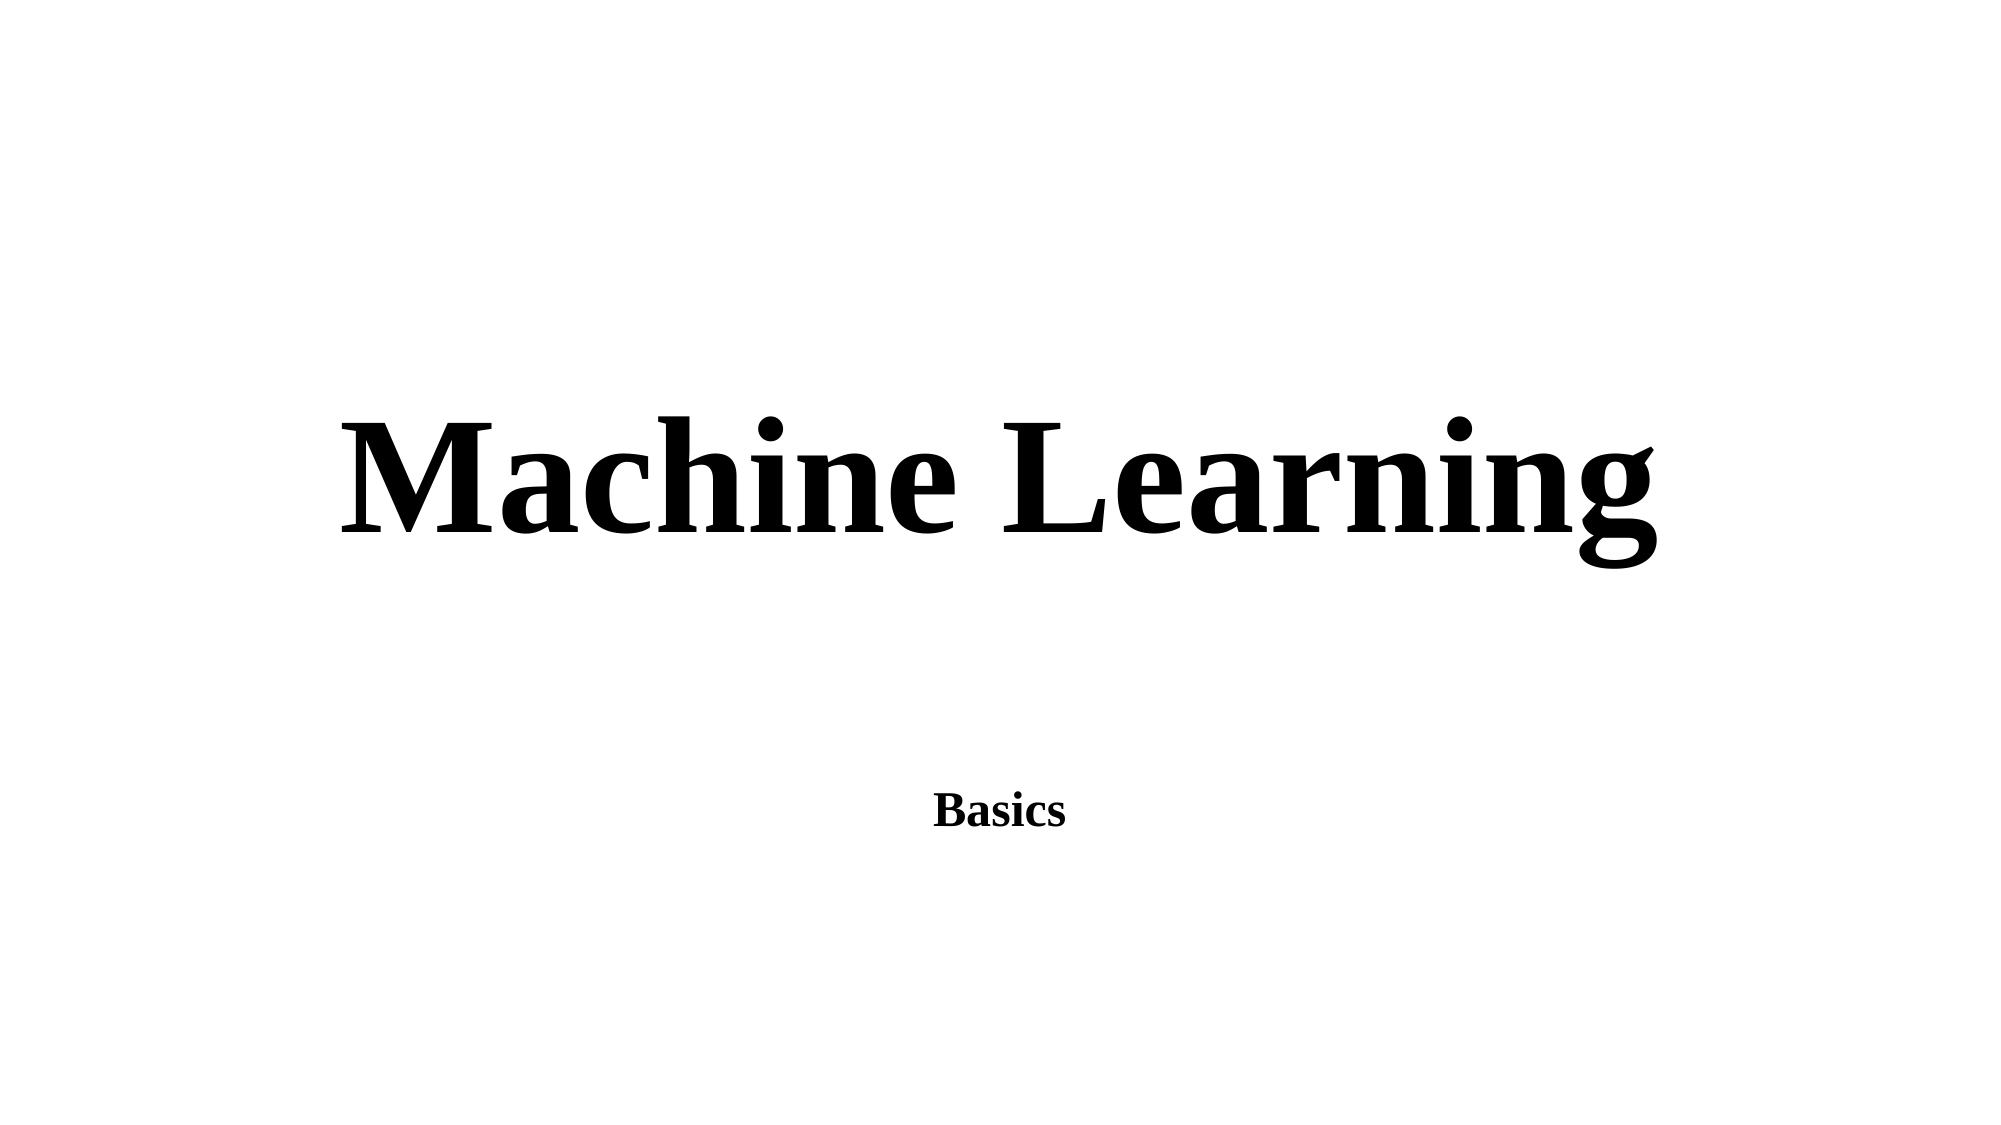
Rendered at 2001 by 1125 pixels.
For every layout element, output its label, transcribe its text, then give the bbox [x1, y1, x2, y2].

subtitle Basics [249, 775, 1750, 863]
title Machine Learning [249, 184, 1750, 576]
